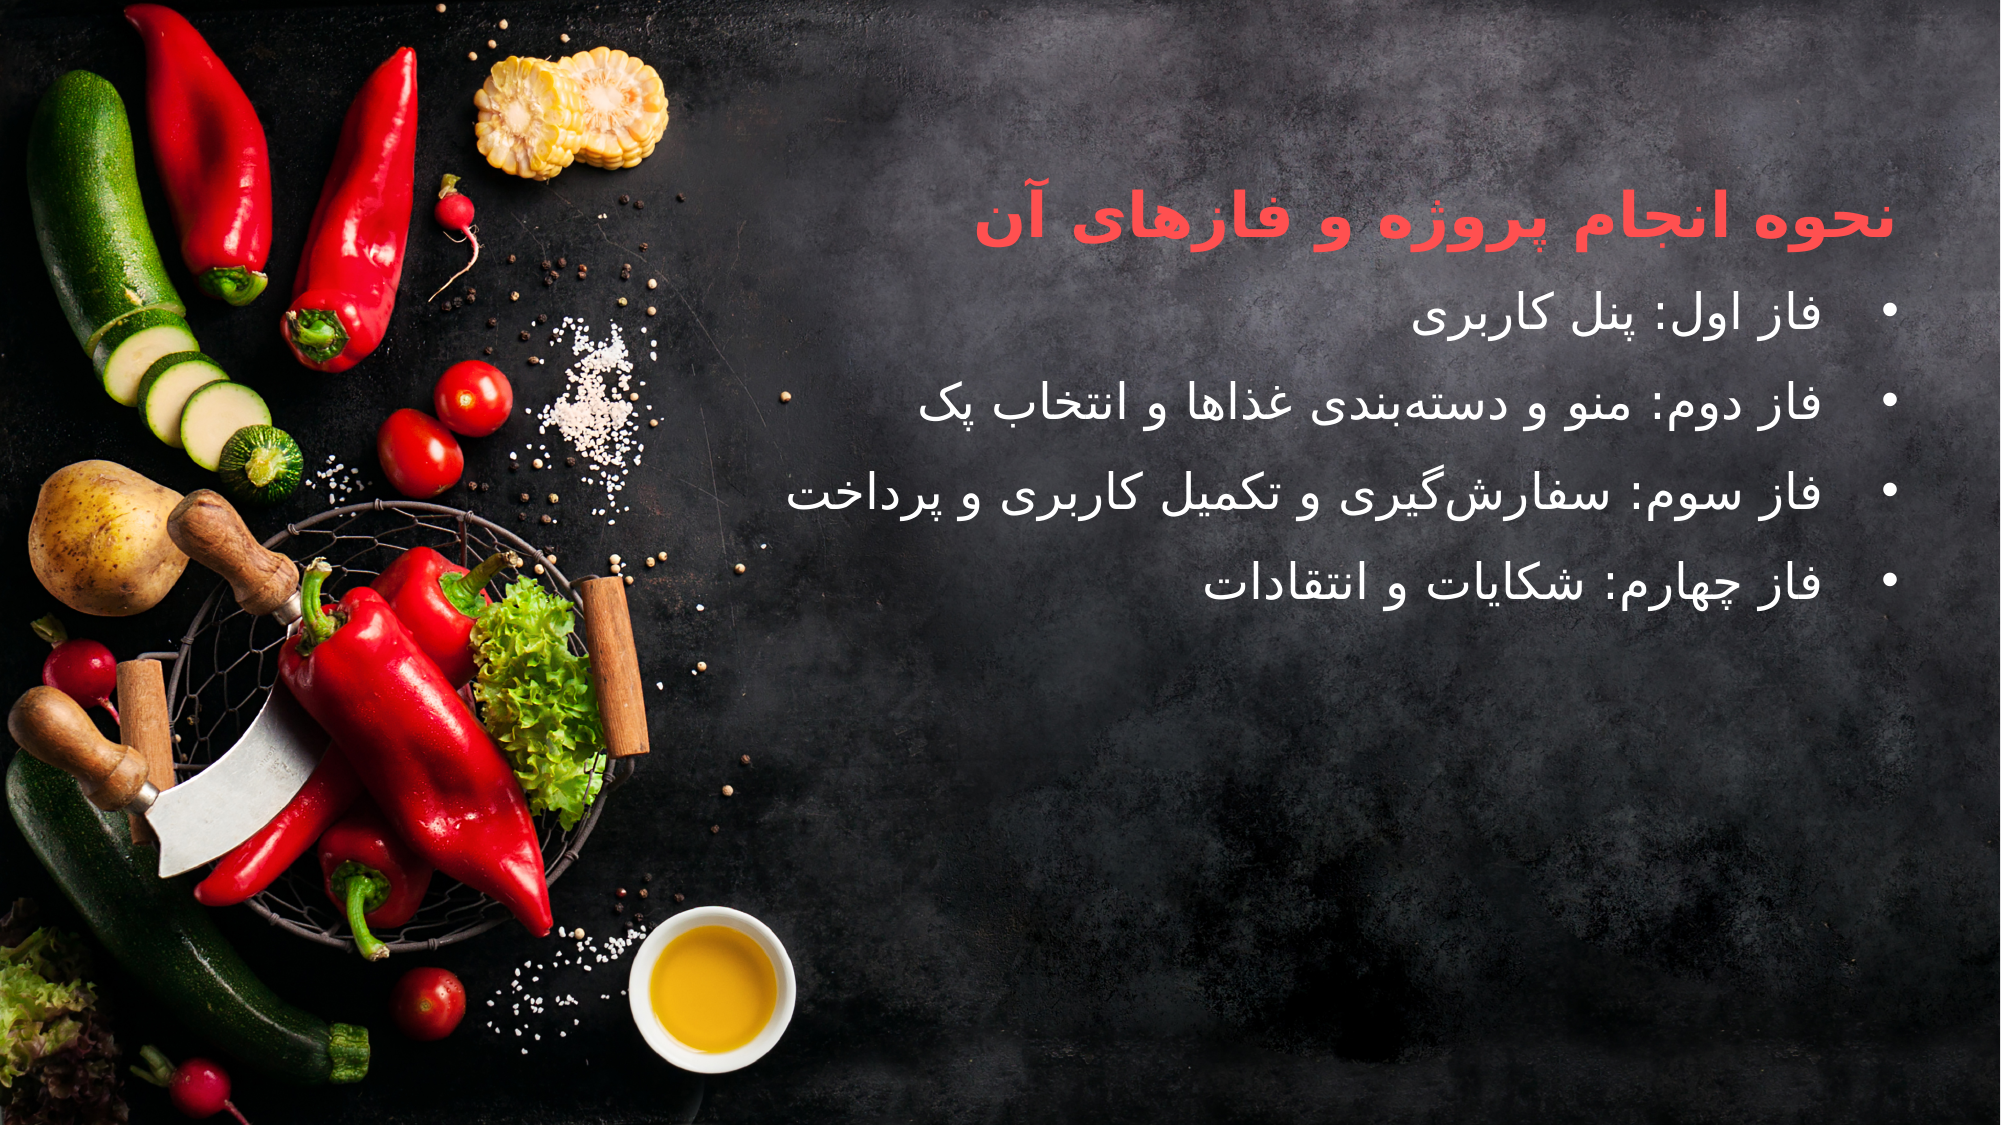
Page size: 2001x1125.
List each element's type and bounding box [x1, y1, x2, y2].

list [0, 0, 2000, 1125]
